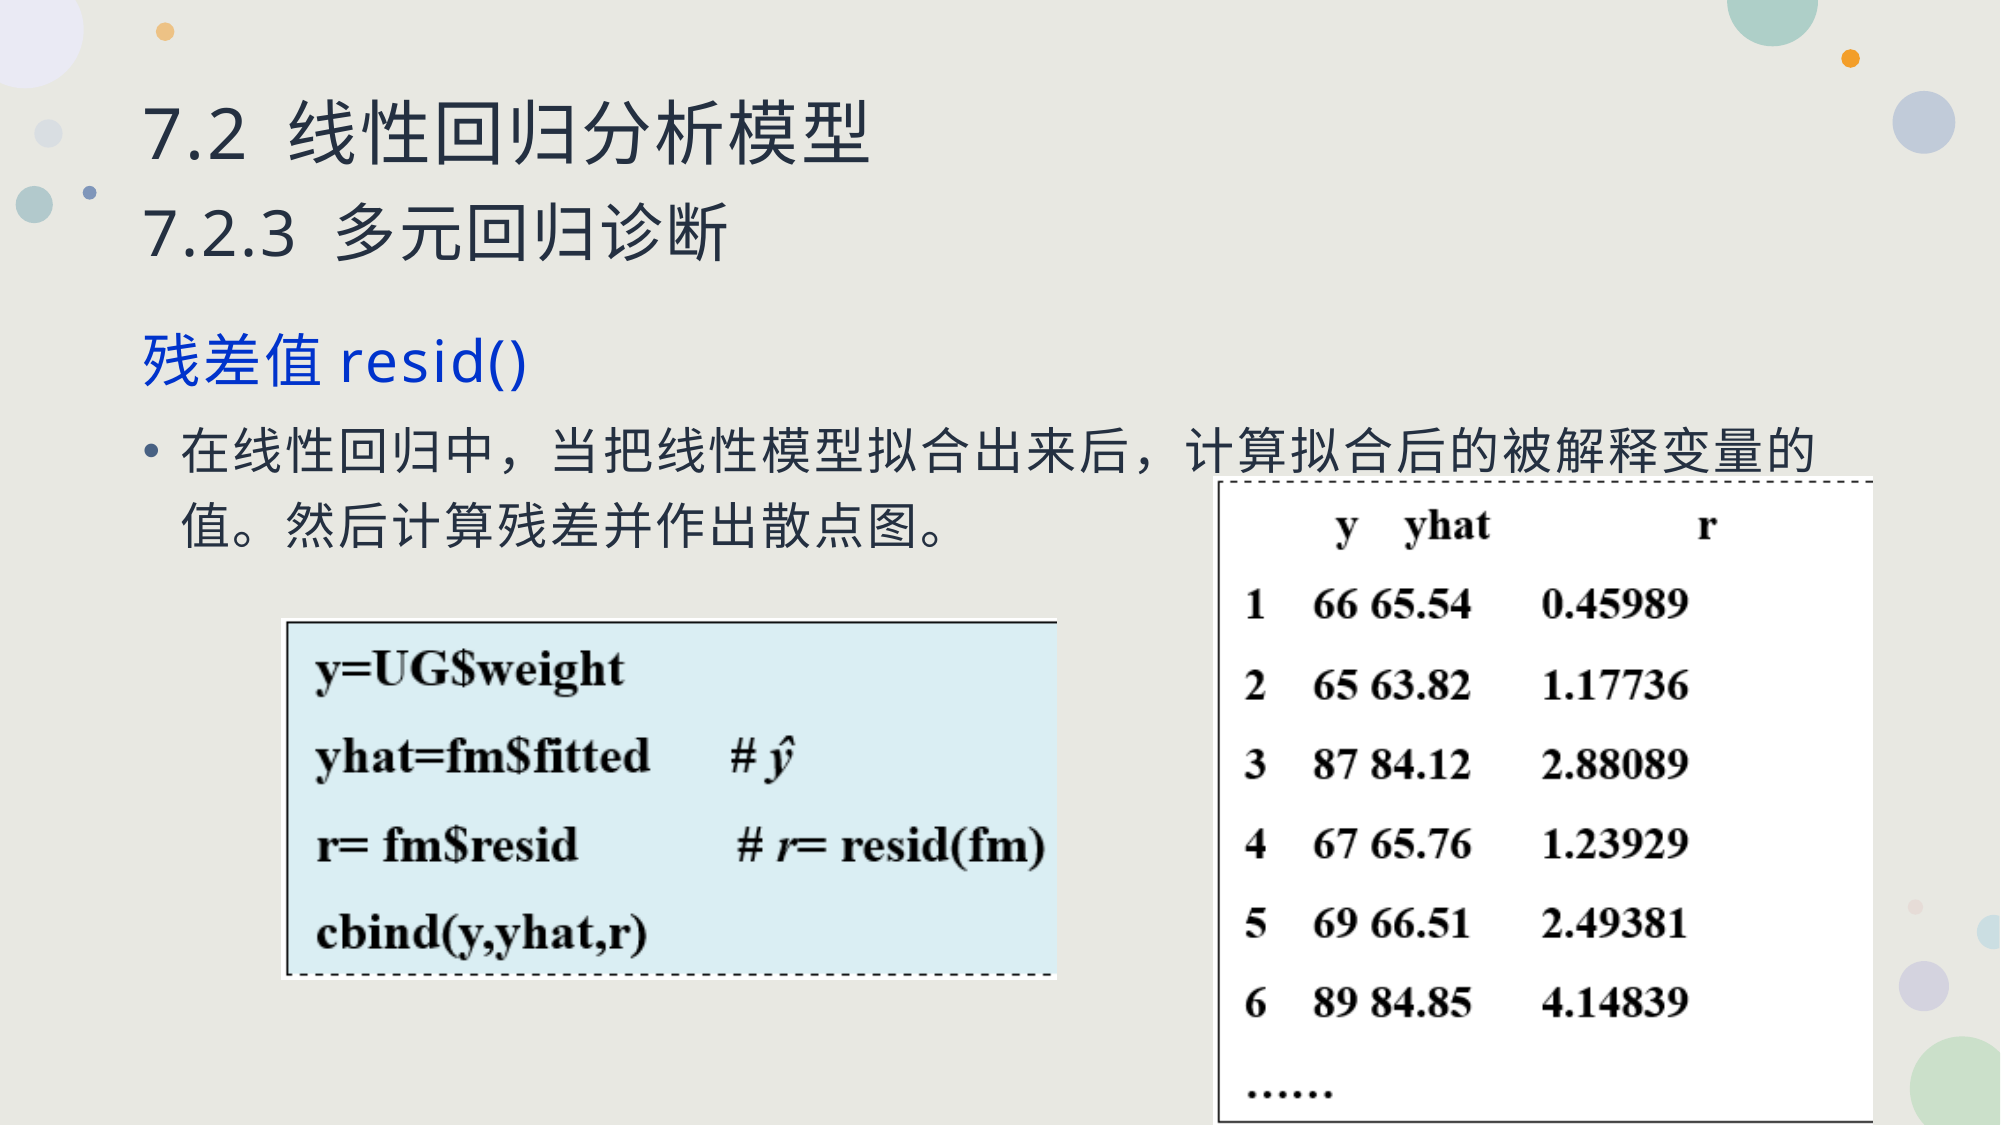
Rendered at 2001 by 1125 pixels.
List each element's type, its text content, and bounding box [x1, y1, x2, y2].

title 7.2 线性回归分析模型 7.2.3 多元回归诊断 [127, 59, 1877, 278]
picture [1213, 476, 1873, 1125]
picture [281, 618, 1057, 980]
